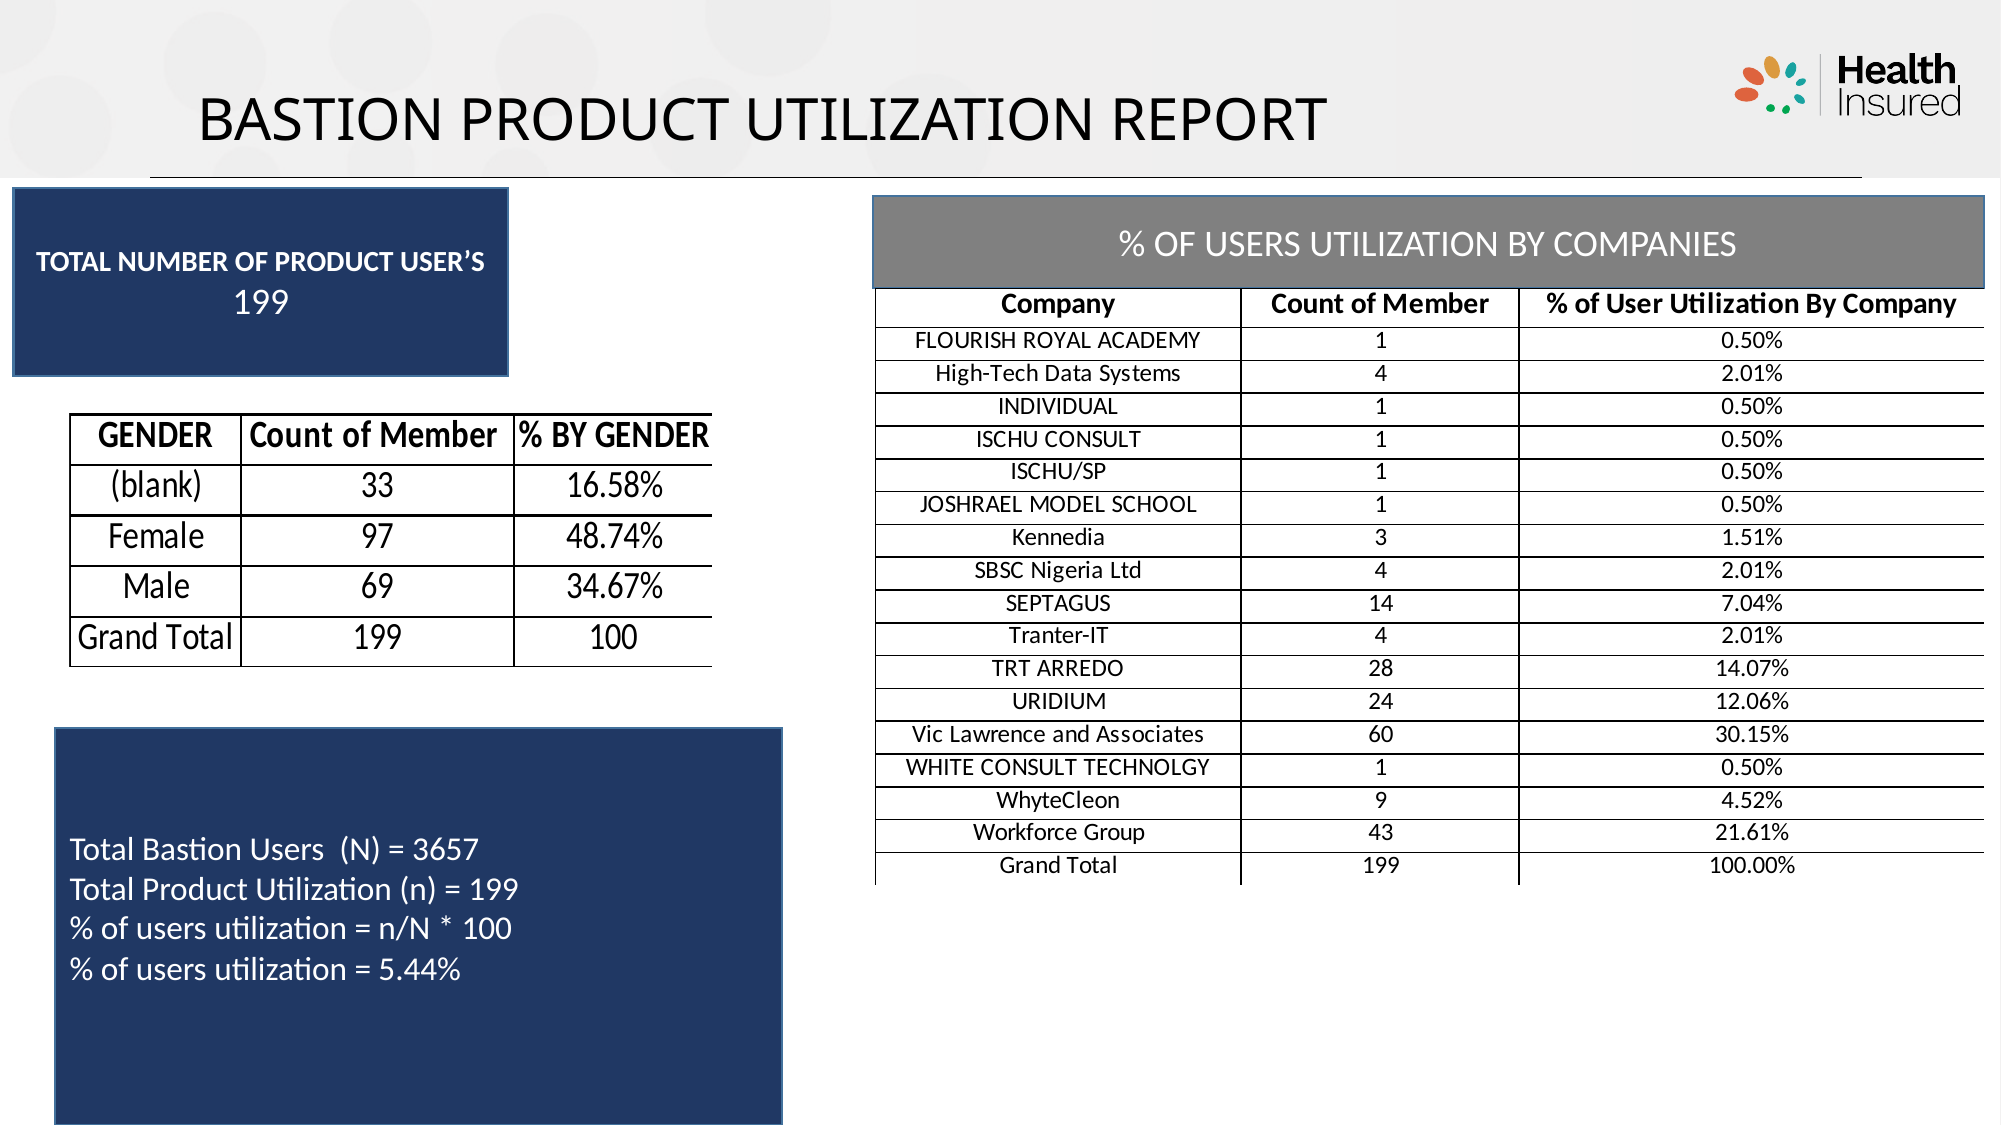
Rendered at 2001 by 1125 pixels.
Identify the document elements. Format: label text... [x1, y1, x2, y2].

picture [1785, 62, 1806, 86]
picture [1794, 94, 1805, 104]
text_box % OF USERS UTILIZATION BY COMPANIES [872, 195, 1985, 289]
picture [1839, 53, 1960, 116]
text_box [69, 413, 714, 669]
text_box TOTAL NUMBER OF PRODUCT USER’S 199 [12, 187, 509, 377]
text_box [874, 287, 1986, 887]
picture [1782, 105, 1790, 114]
picture [1766, 104, 1775, 112]
text_box BASTION PRODUCT UTILIZATION REPORT [138, 79, 1385, 152]
text_box Total Bastion Users (N) = 3657 Total Product Utilization (n) = 199 % of users utilization = n/N * 100 % of users utilization = 5.44% [54, 727, 783, 1125]
text_box [0, 177, 2000, 1125]
